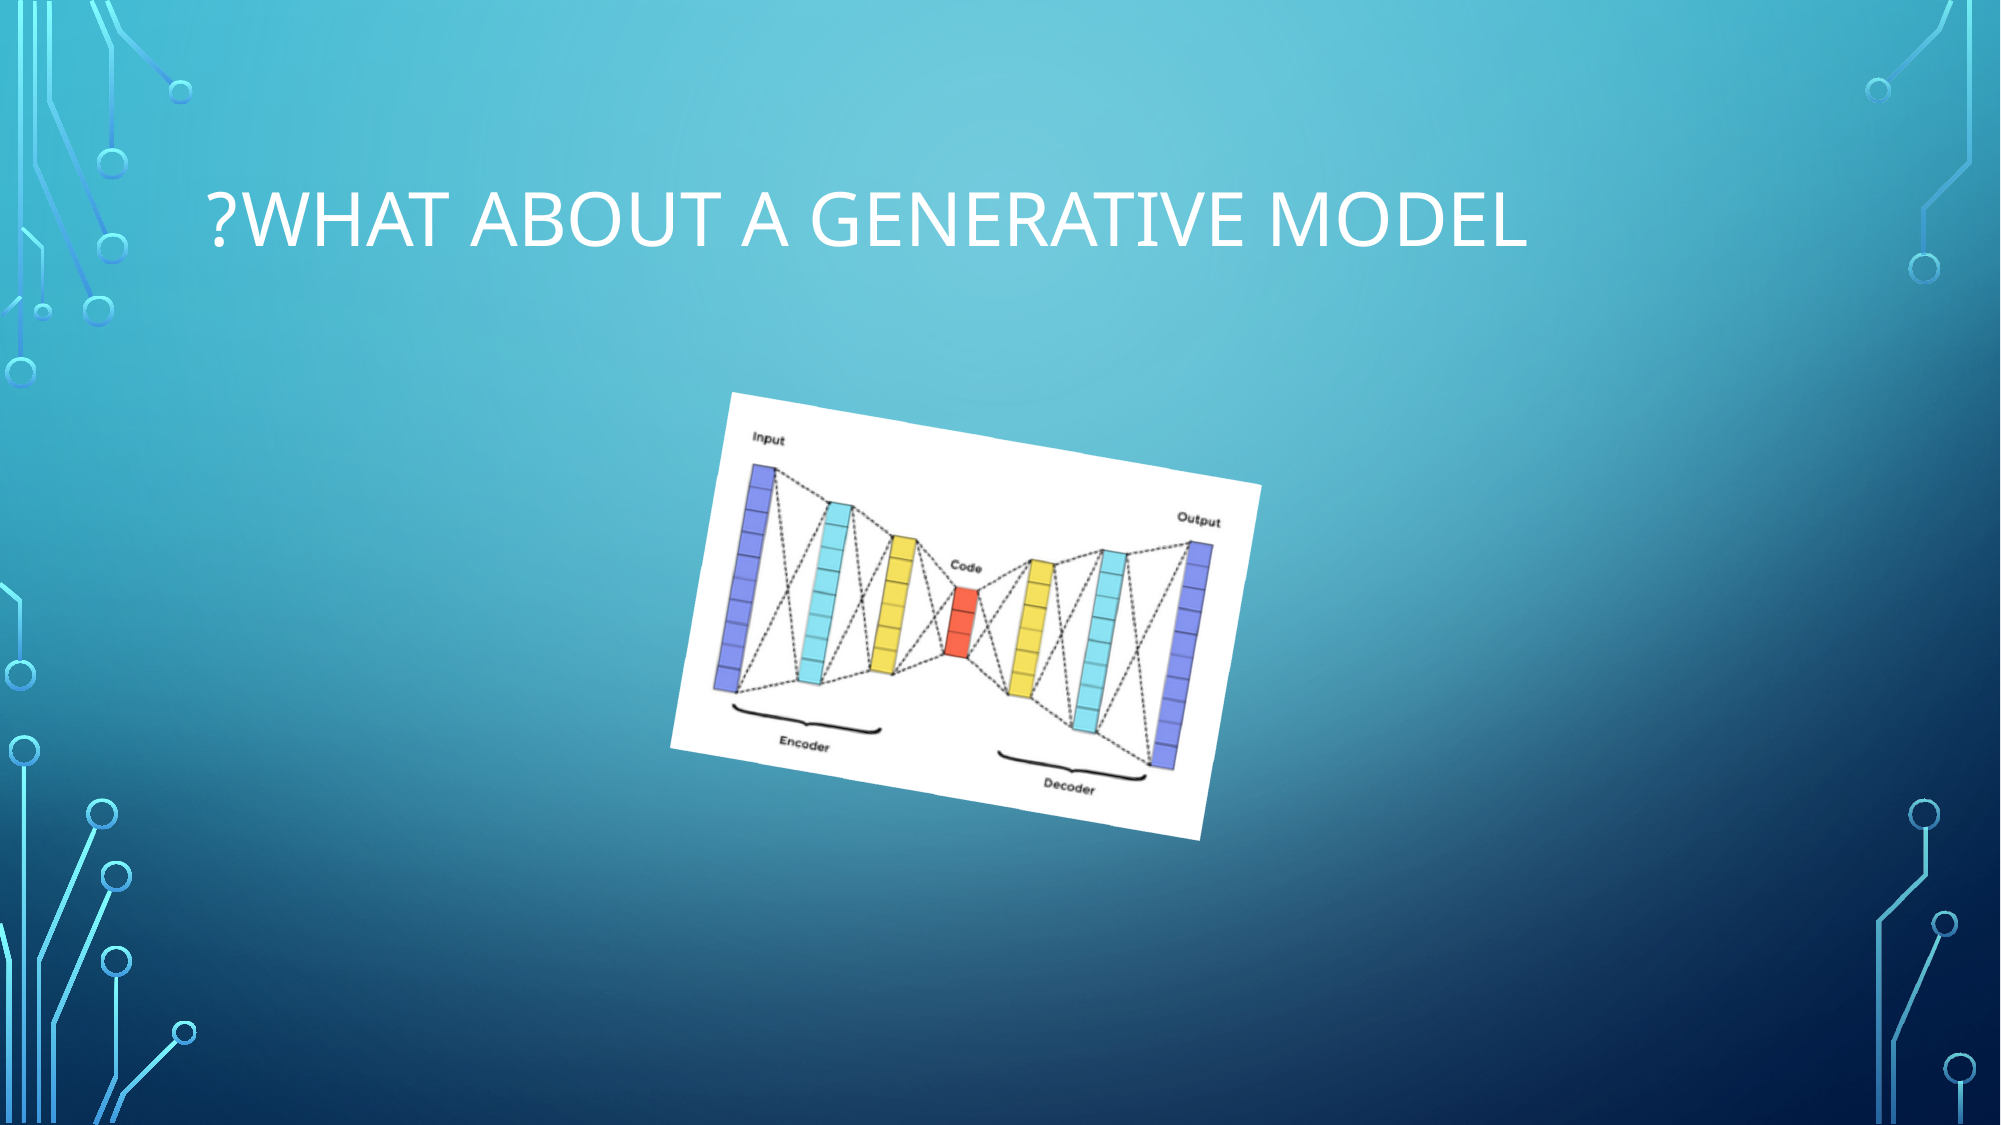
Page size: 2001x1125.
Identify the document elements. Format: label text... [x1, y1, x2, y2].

title What about a generative model? [187, 101, 1813, 344]
picture [671, 393, 1261, 840]
